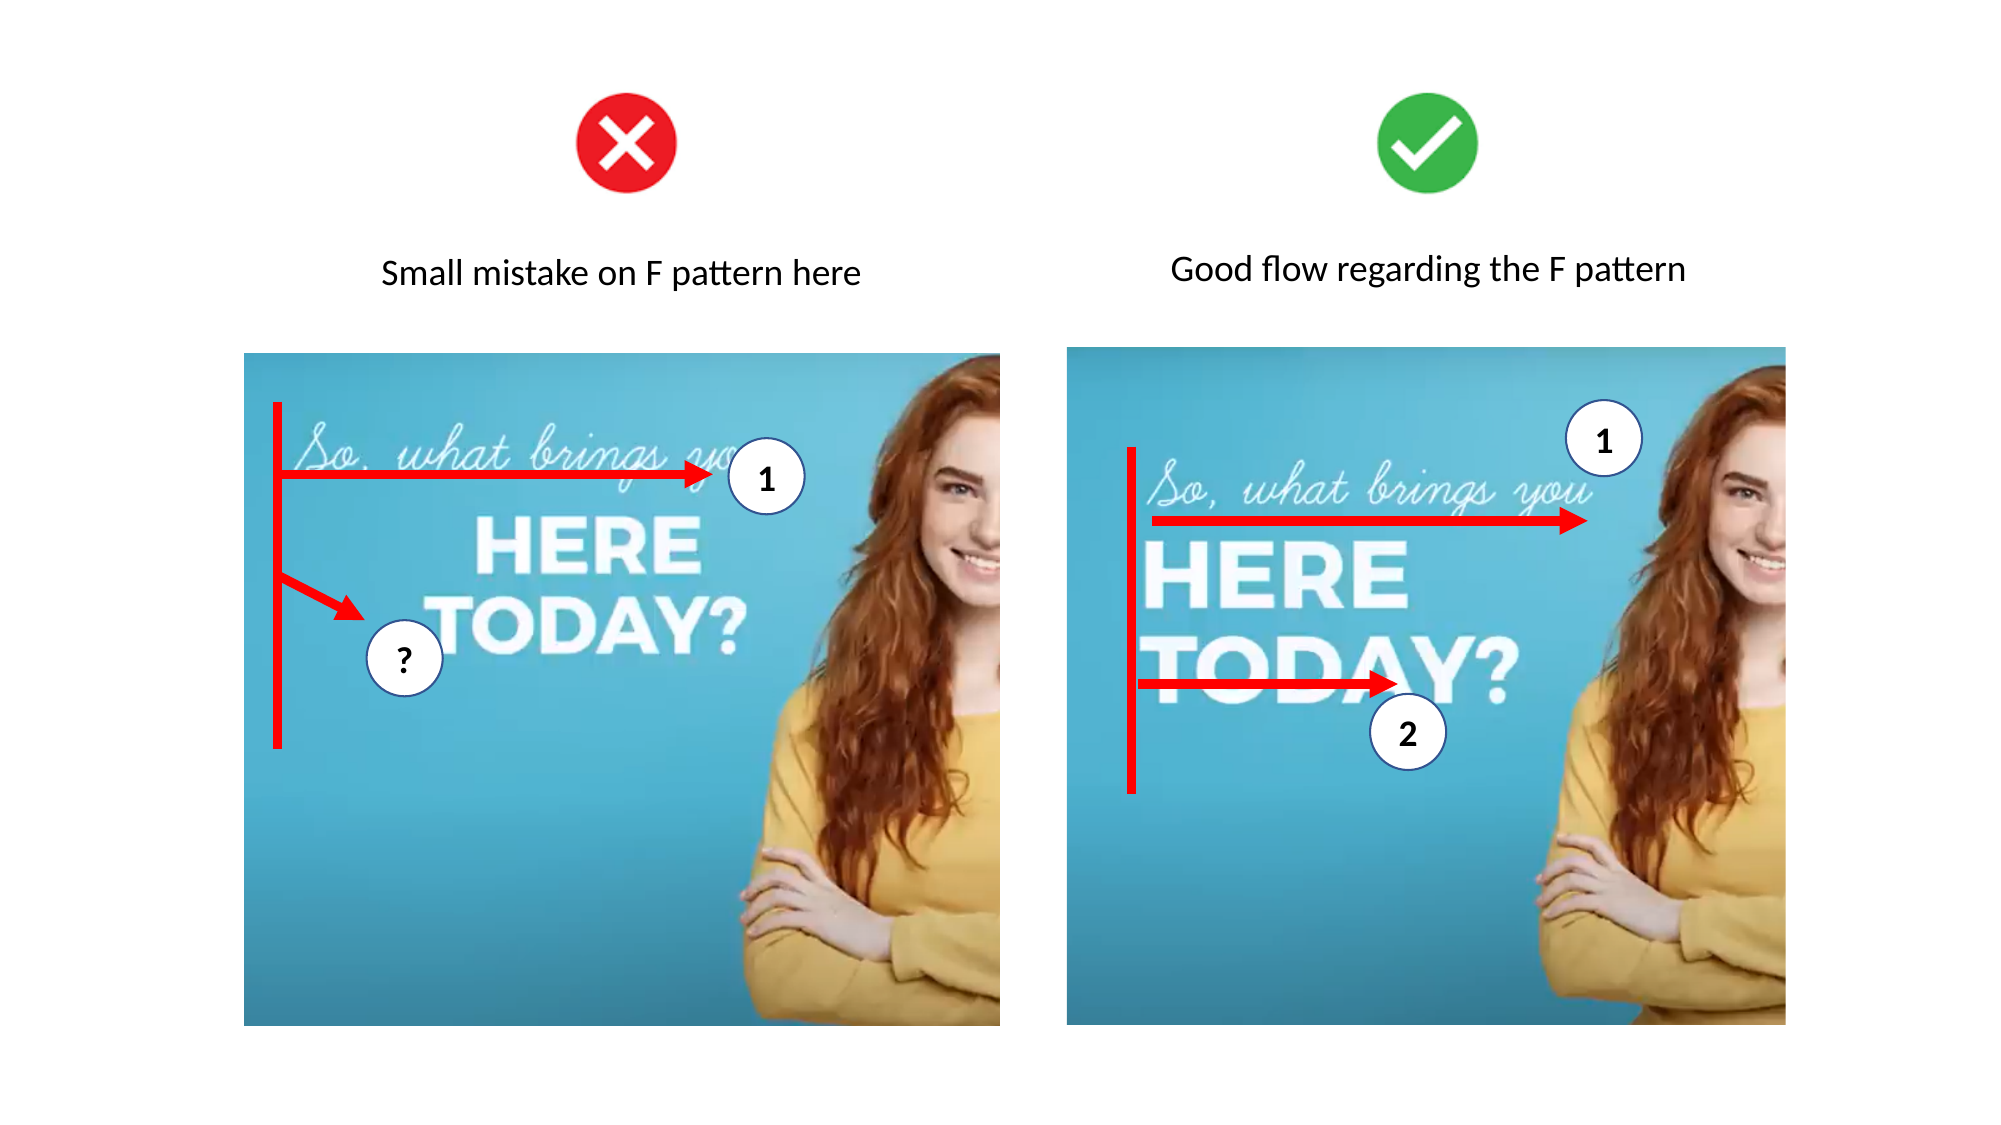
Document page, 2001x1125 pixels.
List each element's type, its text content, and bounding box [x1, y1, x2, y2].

picture [562, 87, 682, 200]
text_box Small mistake on F pattern here [366, 240, 878, 300]
picture [243, 353, 1000, 1026]
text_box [277, 575, 365, 621]
picture [1368, 87, 1485, 199]
picture [1066, 347, 1786, 1025]
text_box Good flow regarding the F pattern [1155, 236, 1703, 297]
